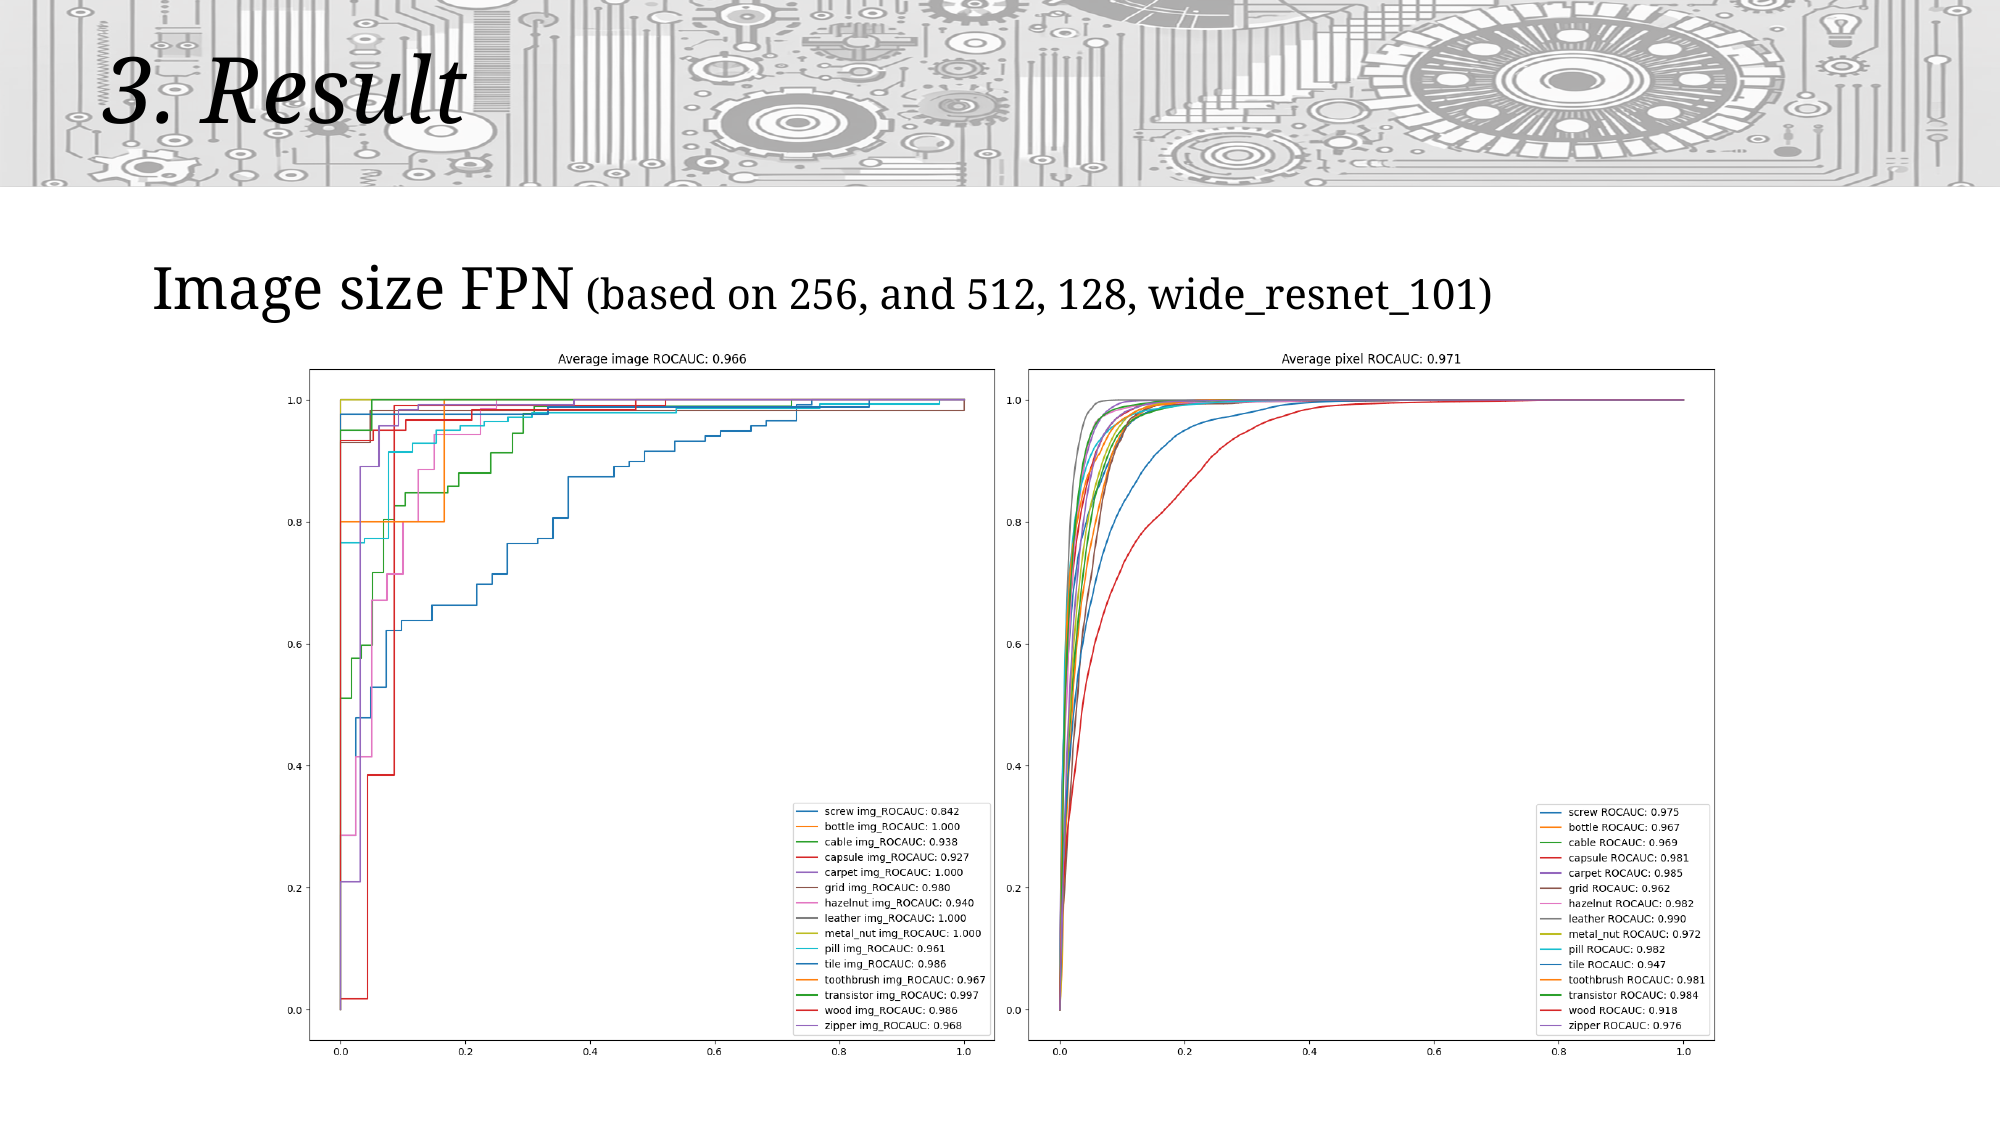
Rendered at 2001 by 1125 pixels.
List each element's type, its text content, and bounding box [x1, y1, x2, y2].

picture [275, 342, 1725, 1068]
text_box [0, 0, 88, 188]
text_box 3. Result [88, 0, 1814, 188]
list Image size FPN (based on 256, and 512, 128, wide_resnet_101) [137, 252, 1863, 1022]
text_box [1814, 0, 2000, 188]
